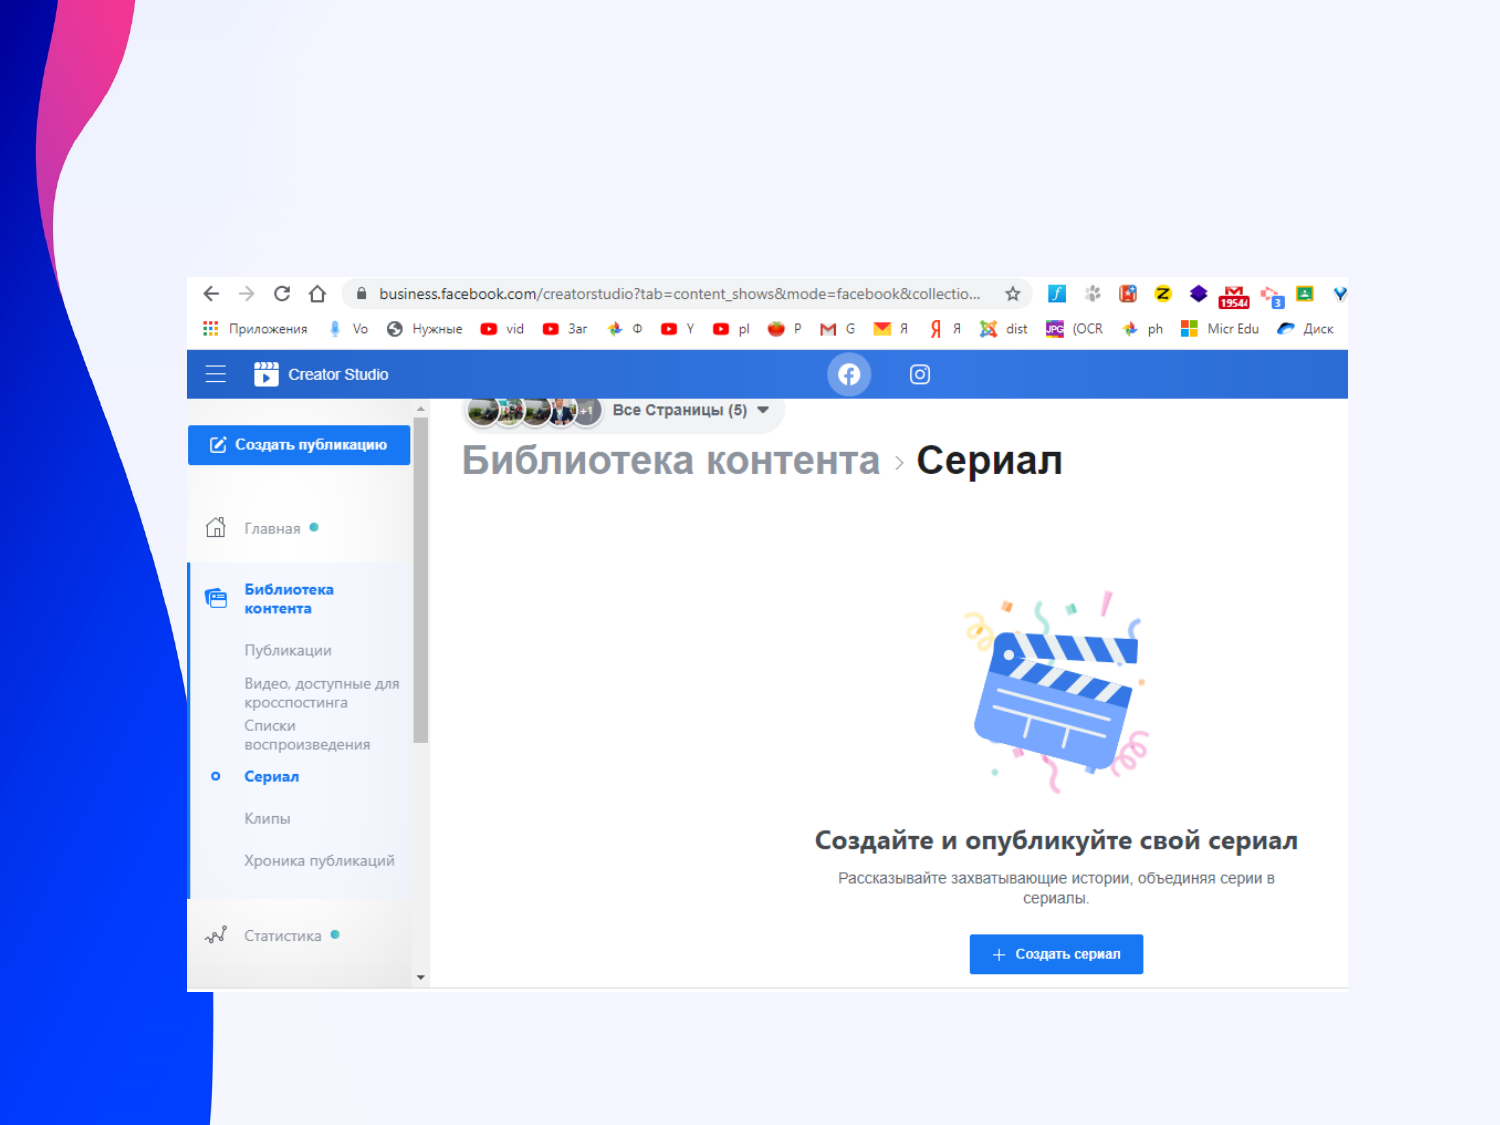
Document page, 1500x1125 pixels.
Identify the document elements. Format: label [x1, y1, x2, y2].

list [186, 277, 1348, 992]
picture [0, 0, 1500, 1125]
